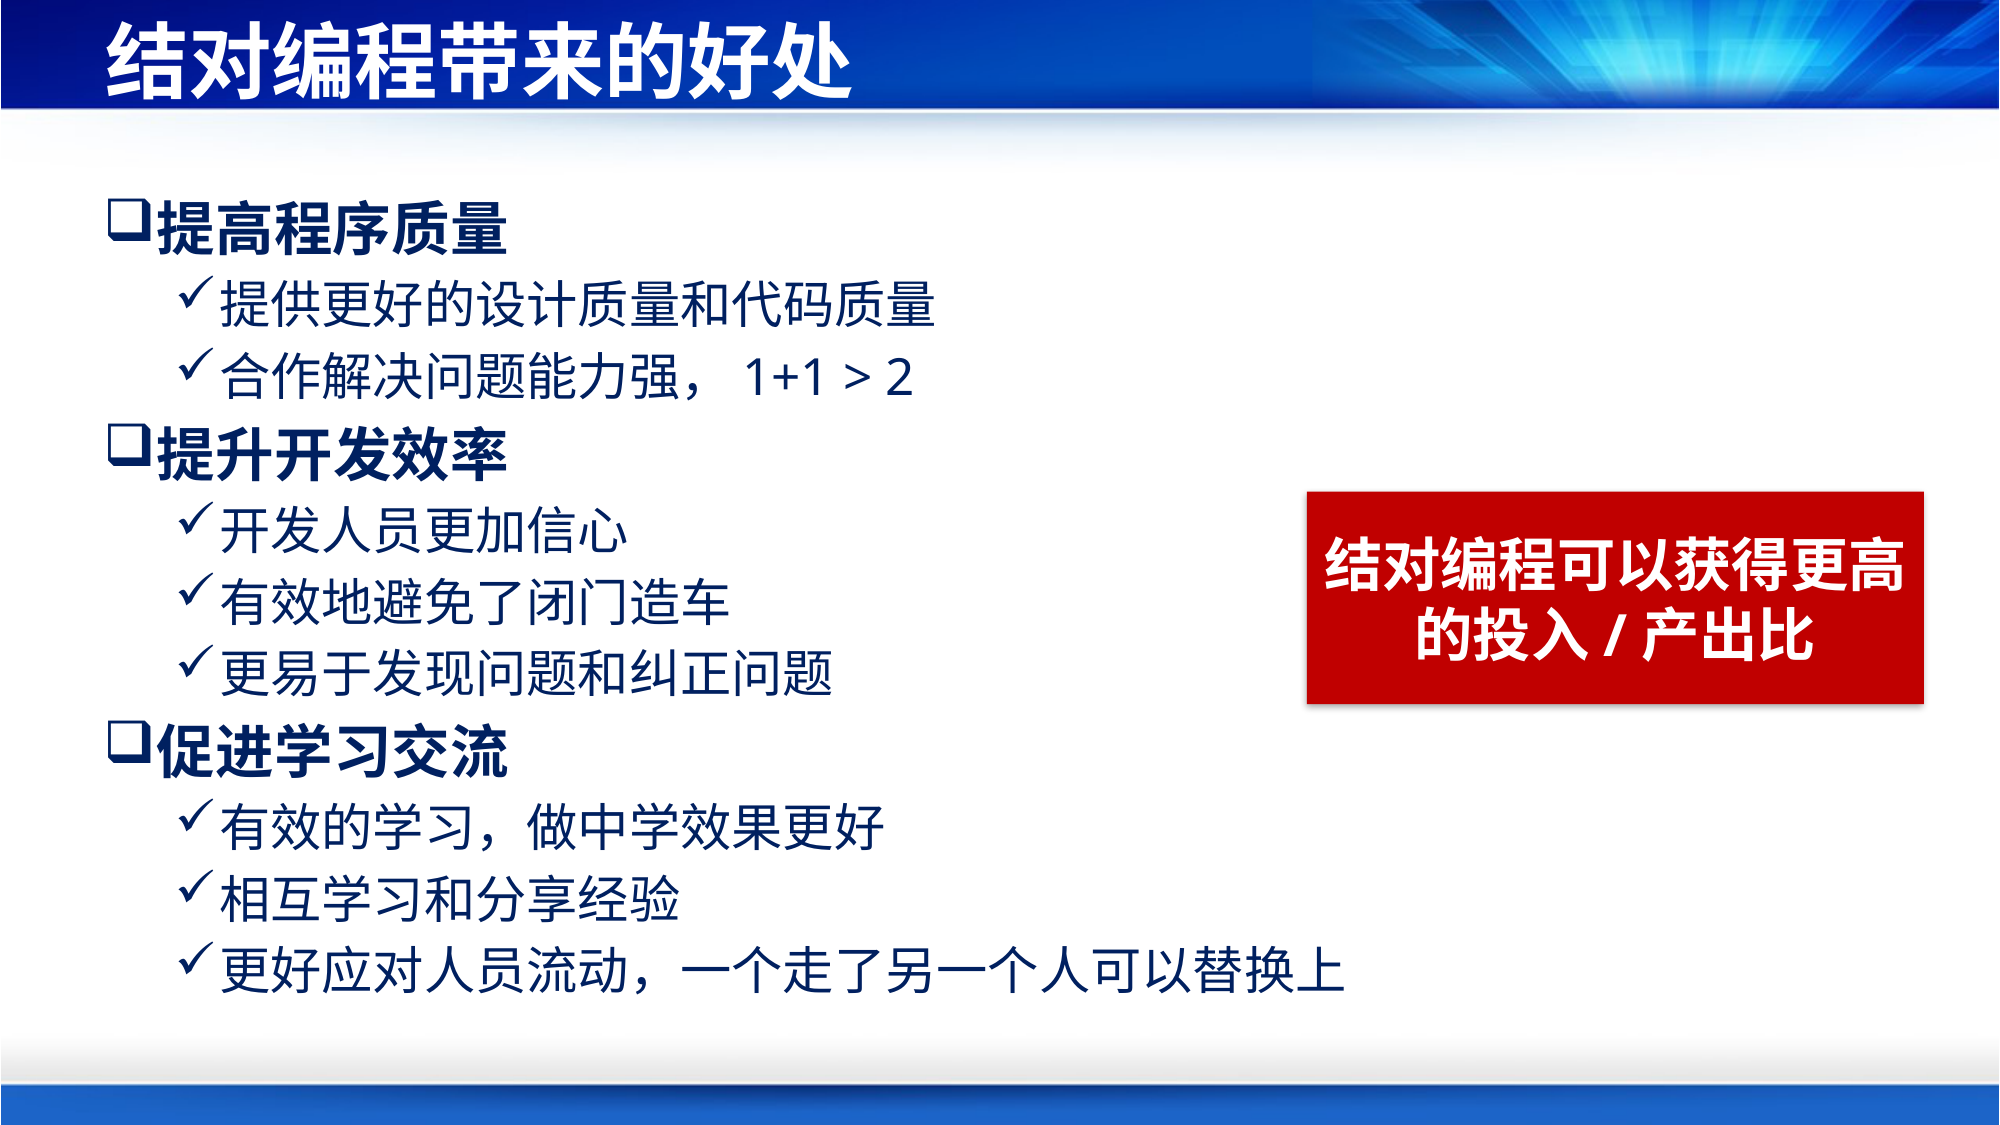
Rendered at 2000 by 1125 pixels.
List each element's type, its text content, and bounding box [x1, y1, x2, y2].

text_box 结对编程可以获得更高的投入/产出比 [1306, 491, 1925, 705]
list 提高程序质量 提供更好的设计质量和代码质量 合作解决问题能力强，1+1 > 2 提升开发效率 开发人员更加信心 有效地避免了闭门造车 更易于发现问题和纠正问题 促进学习交流 有效的学习，做中学效果更好 相互学习和分享经验 更好应对人员流动，一个走了另一个人可以替换上 [88, 184, 1880, 1012]
title 结对编程带来的好处 [90, 1, 1880, 118]
picture [1, 0, 1999, 1125]
